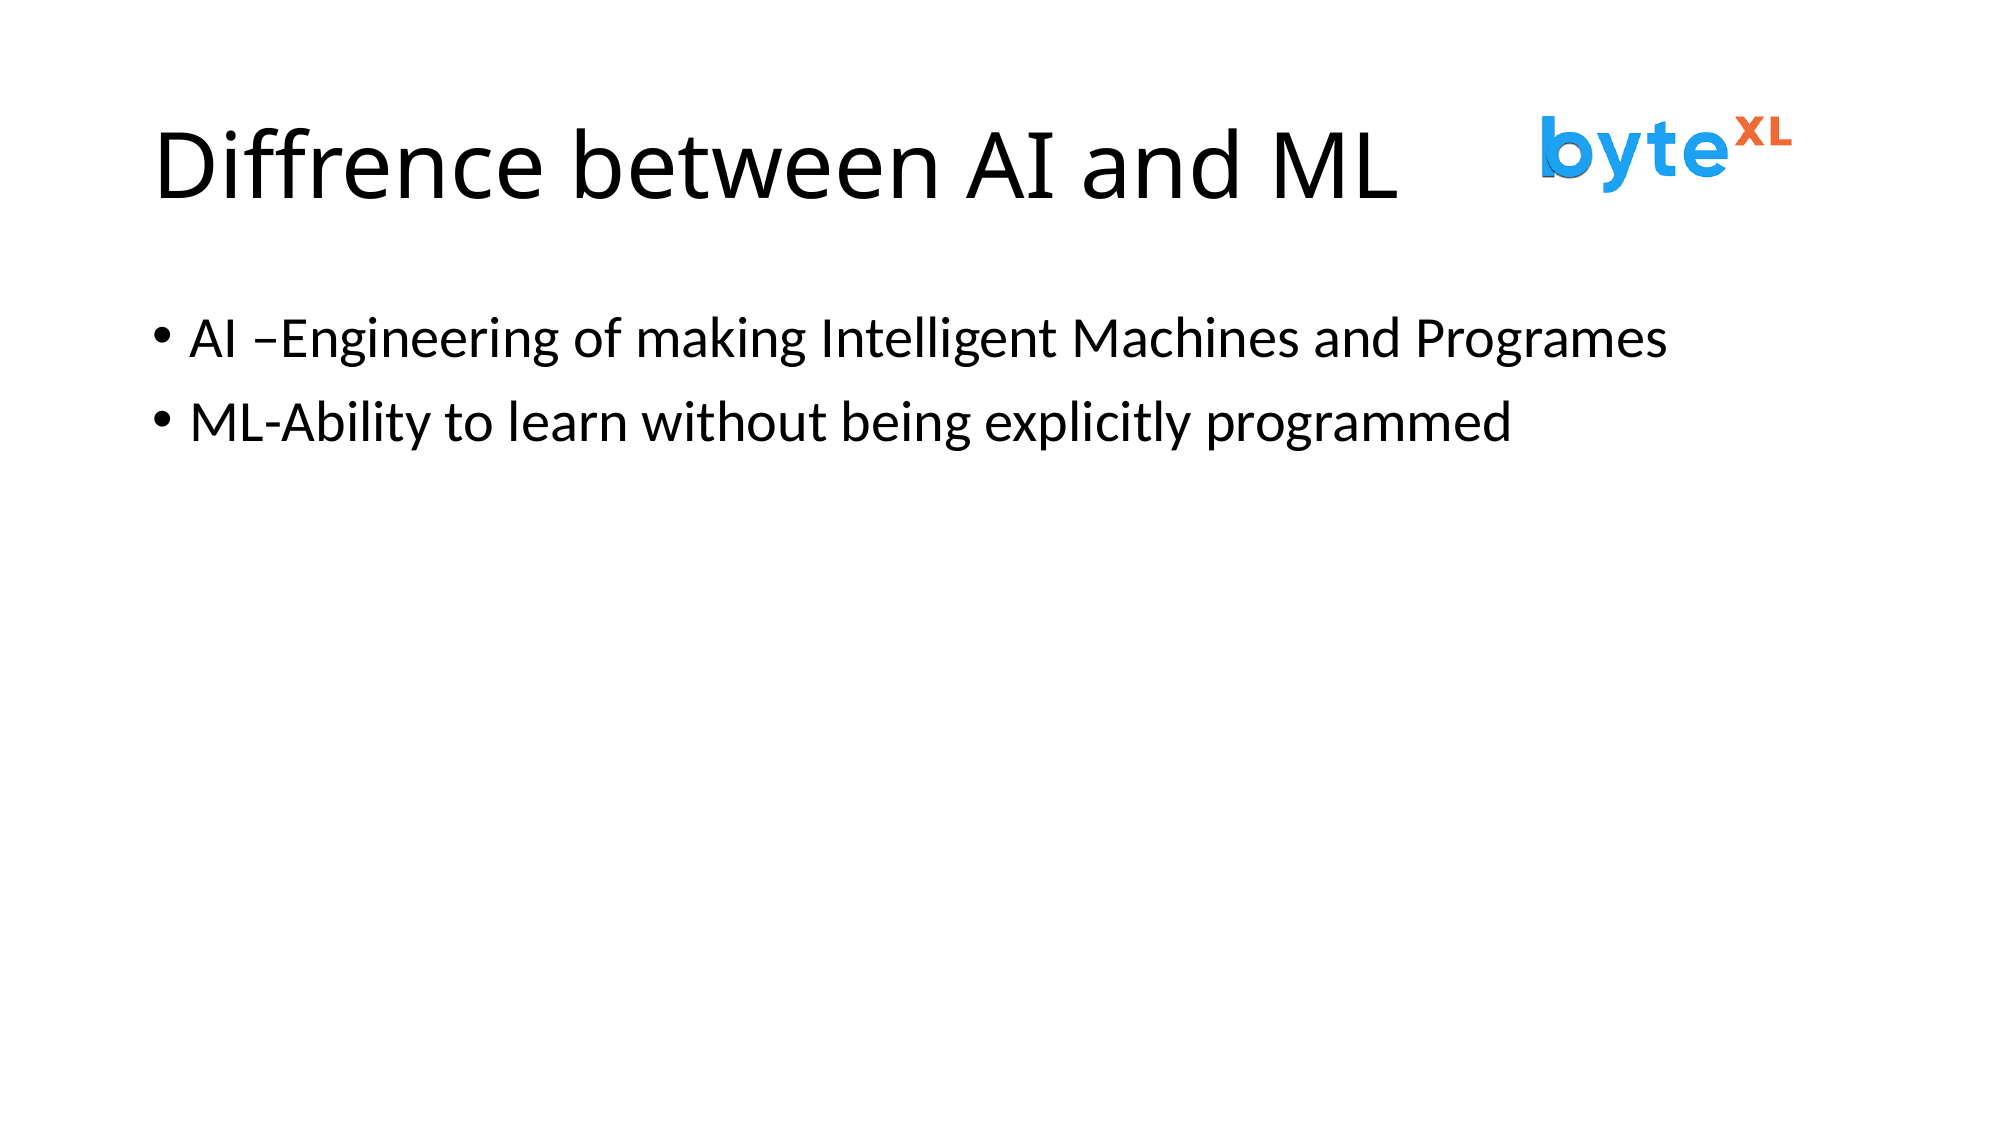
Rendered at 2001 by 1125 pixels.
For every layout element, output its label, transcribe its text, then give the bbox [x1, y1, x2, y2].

title Diffrence between AI and ML [137, 59, 1863, 278]
list AI –Engineering of making Intelligent Machines and Programes ML-Ability to learn without being explicitly programmed [137, 299, 1863, 1014]
